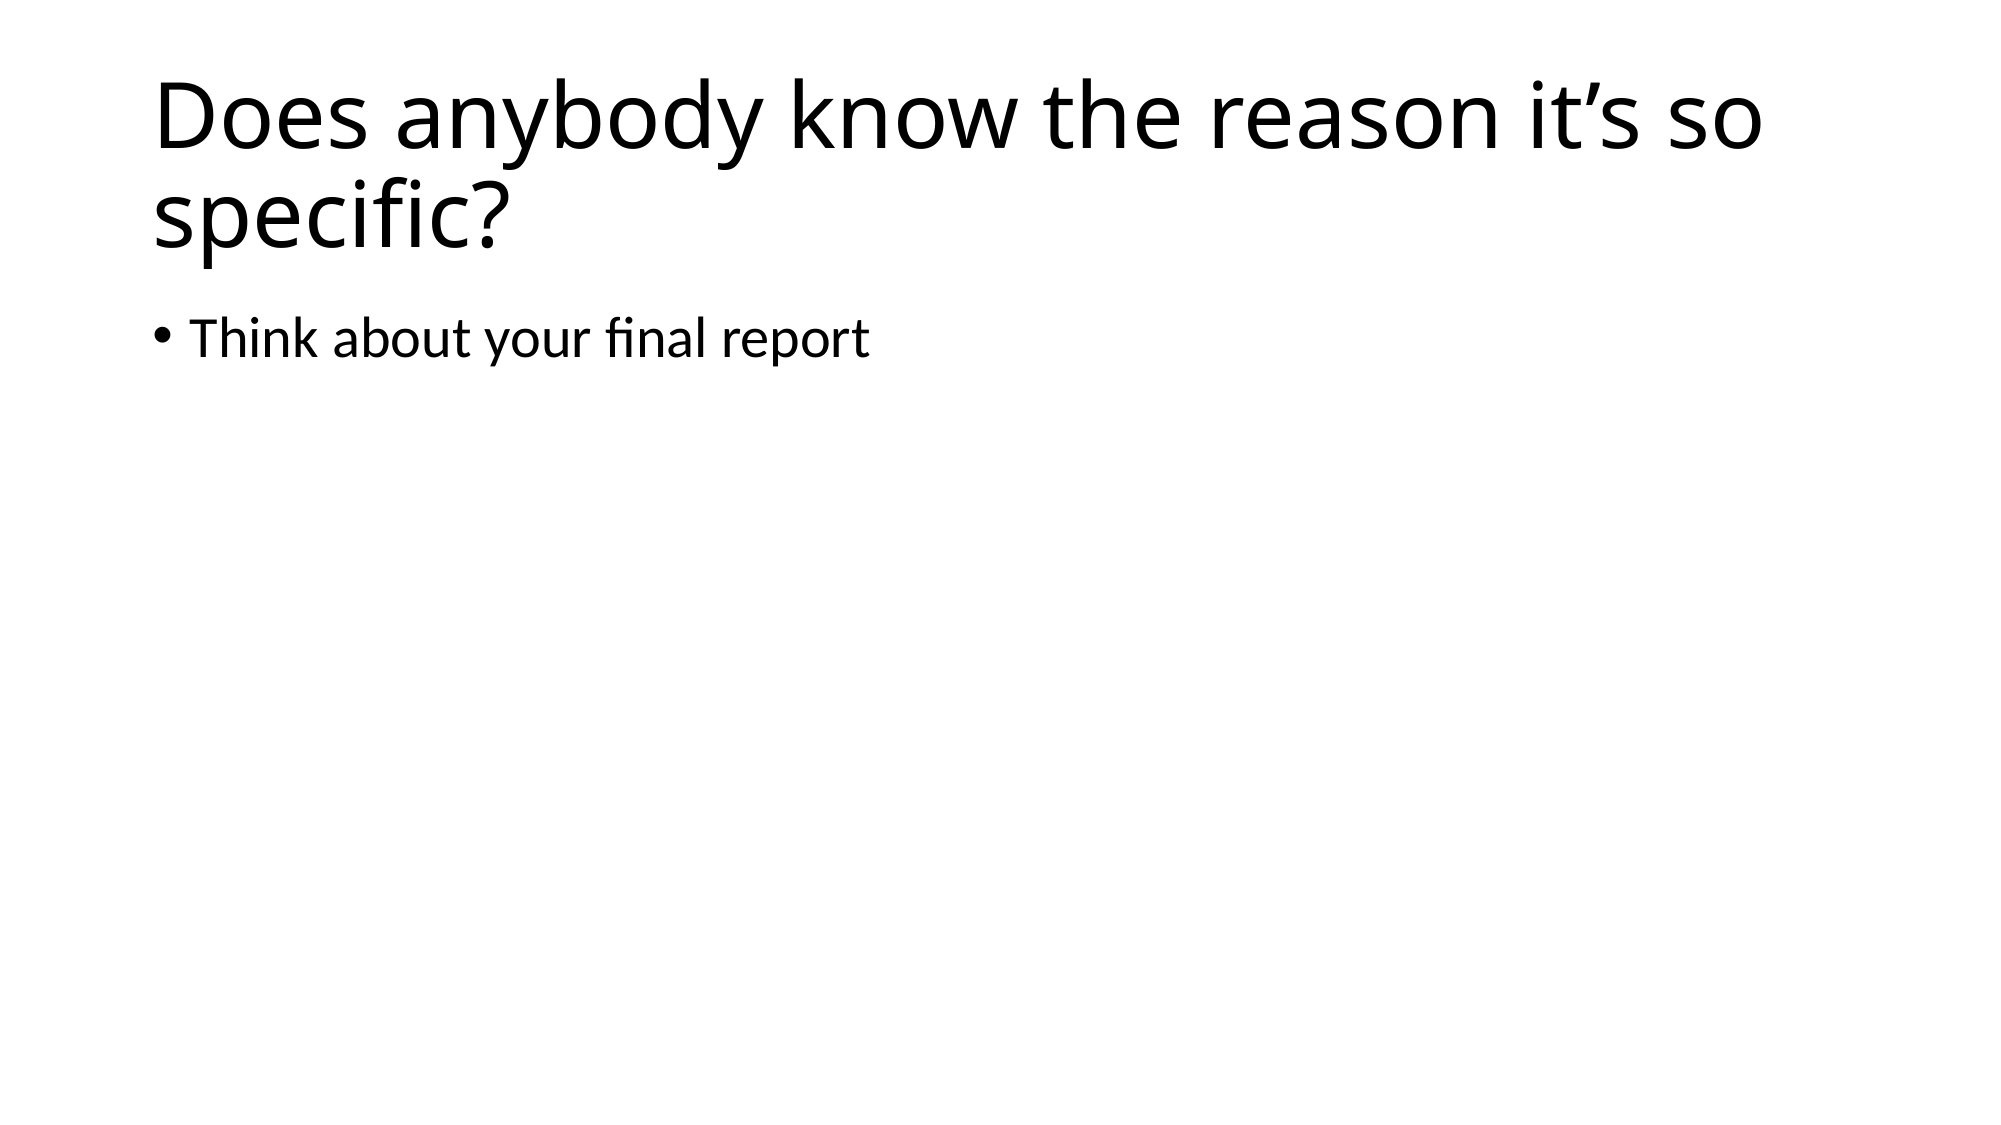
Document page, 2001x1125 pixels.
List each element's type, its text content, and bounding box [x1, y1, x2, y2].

title Does anybody know the reason it’s so specific? [137, 59, 1863, 278]
list Think about your final report [137, 299, 1863, 1014]
